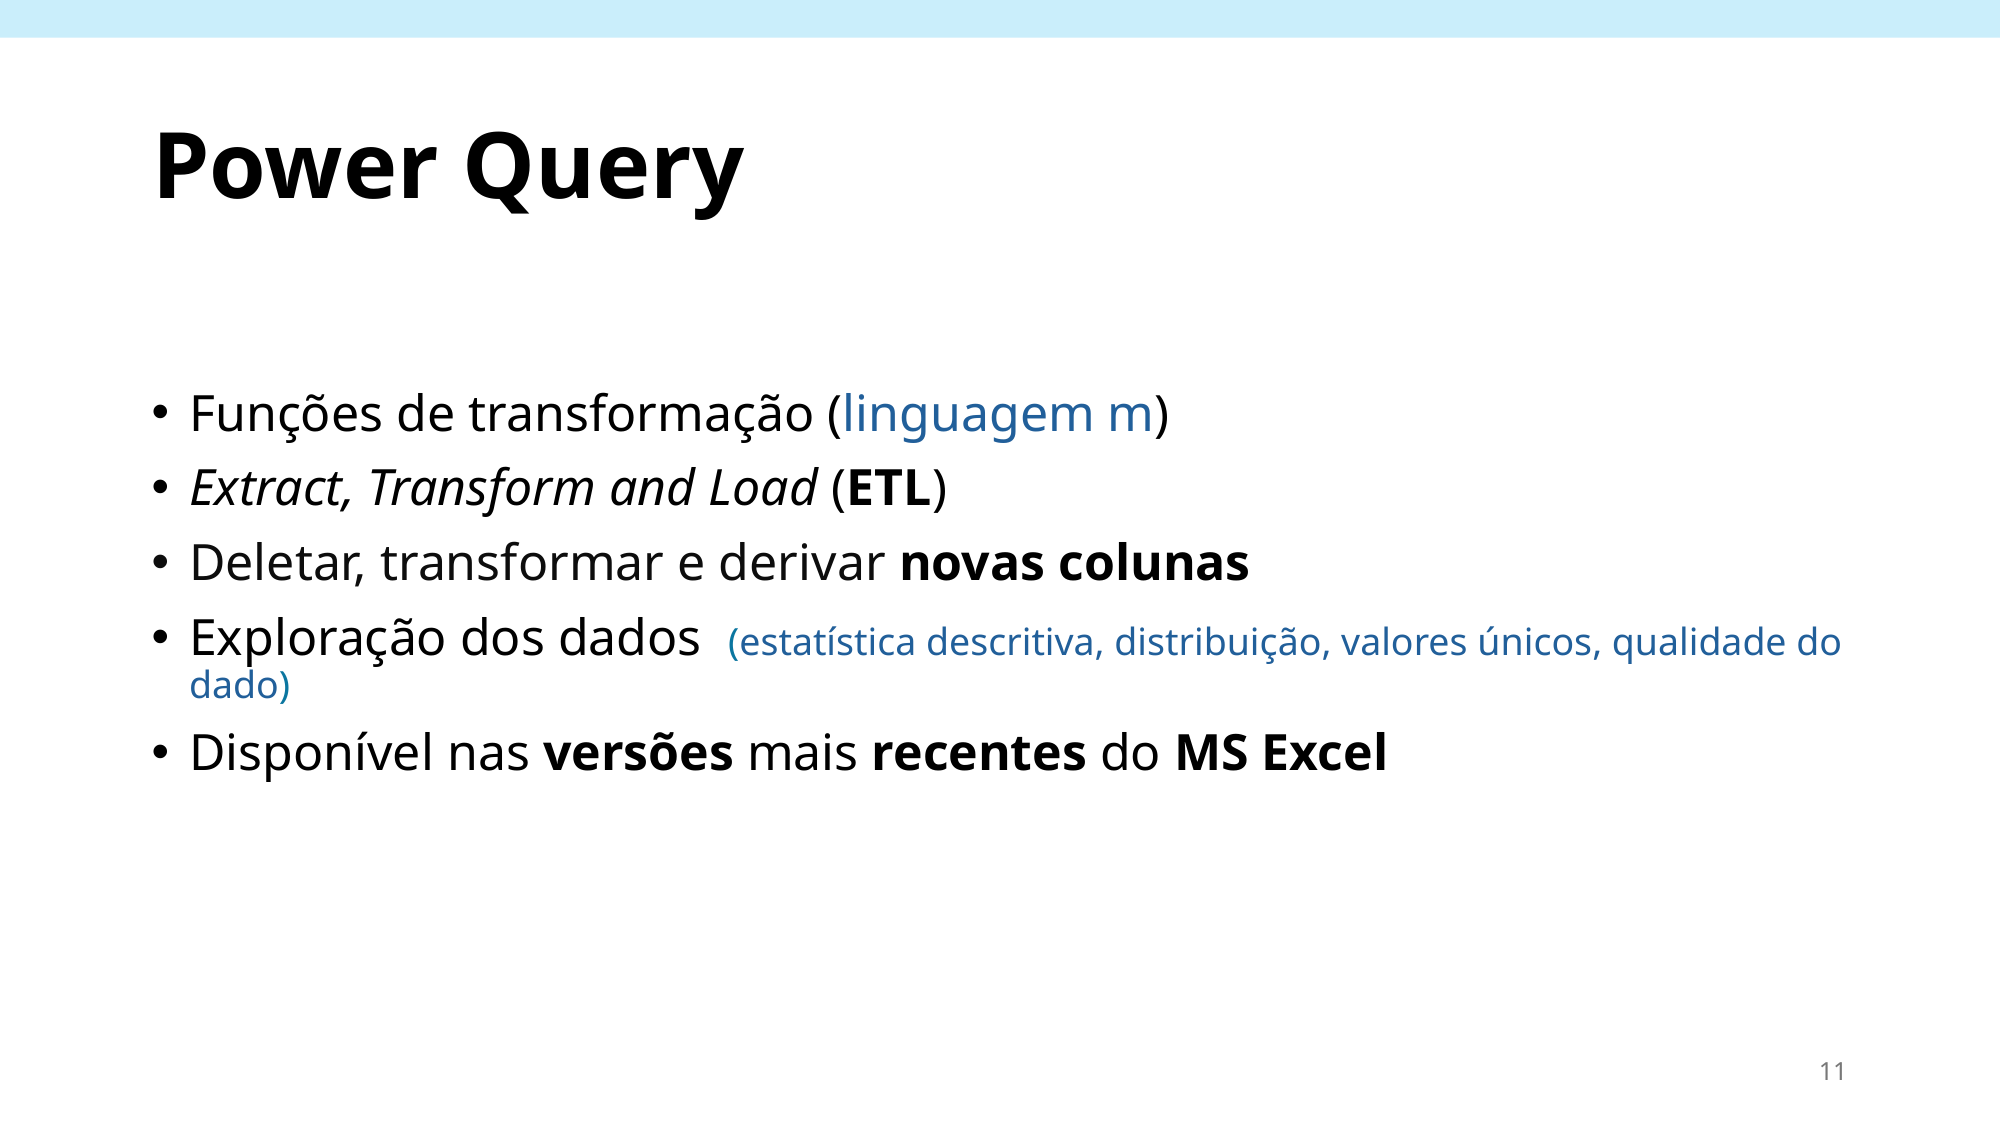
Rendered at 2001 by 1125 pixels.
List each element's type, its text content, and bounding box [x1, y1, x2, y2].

list Funções de transformação (linguagem m) Extract, Transform and Load (ETL) Deletar, transformar e derivar novas colunas Exploração dos dados (estatística descritiva, distribuição, valores únicos, qualidade do dado) Disponível nas versões mais recentes do MS Excel [136, 299, 1862, 1014]
text_box [0, 0, 2000, 39]
slide_number 11 [1412, 1042, 1863, 1103]
title Power Query [137, 59, 1863, 278]
